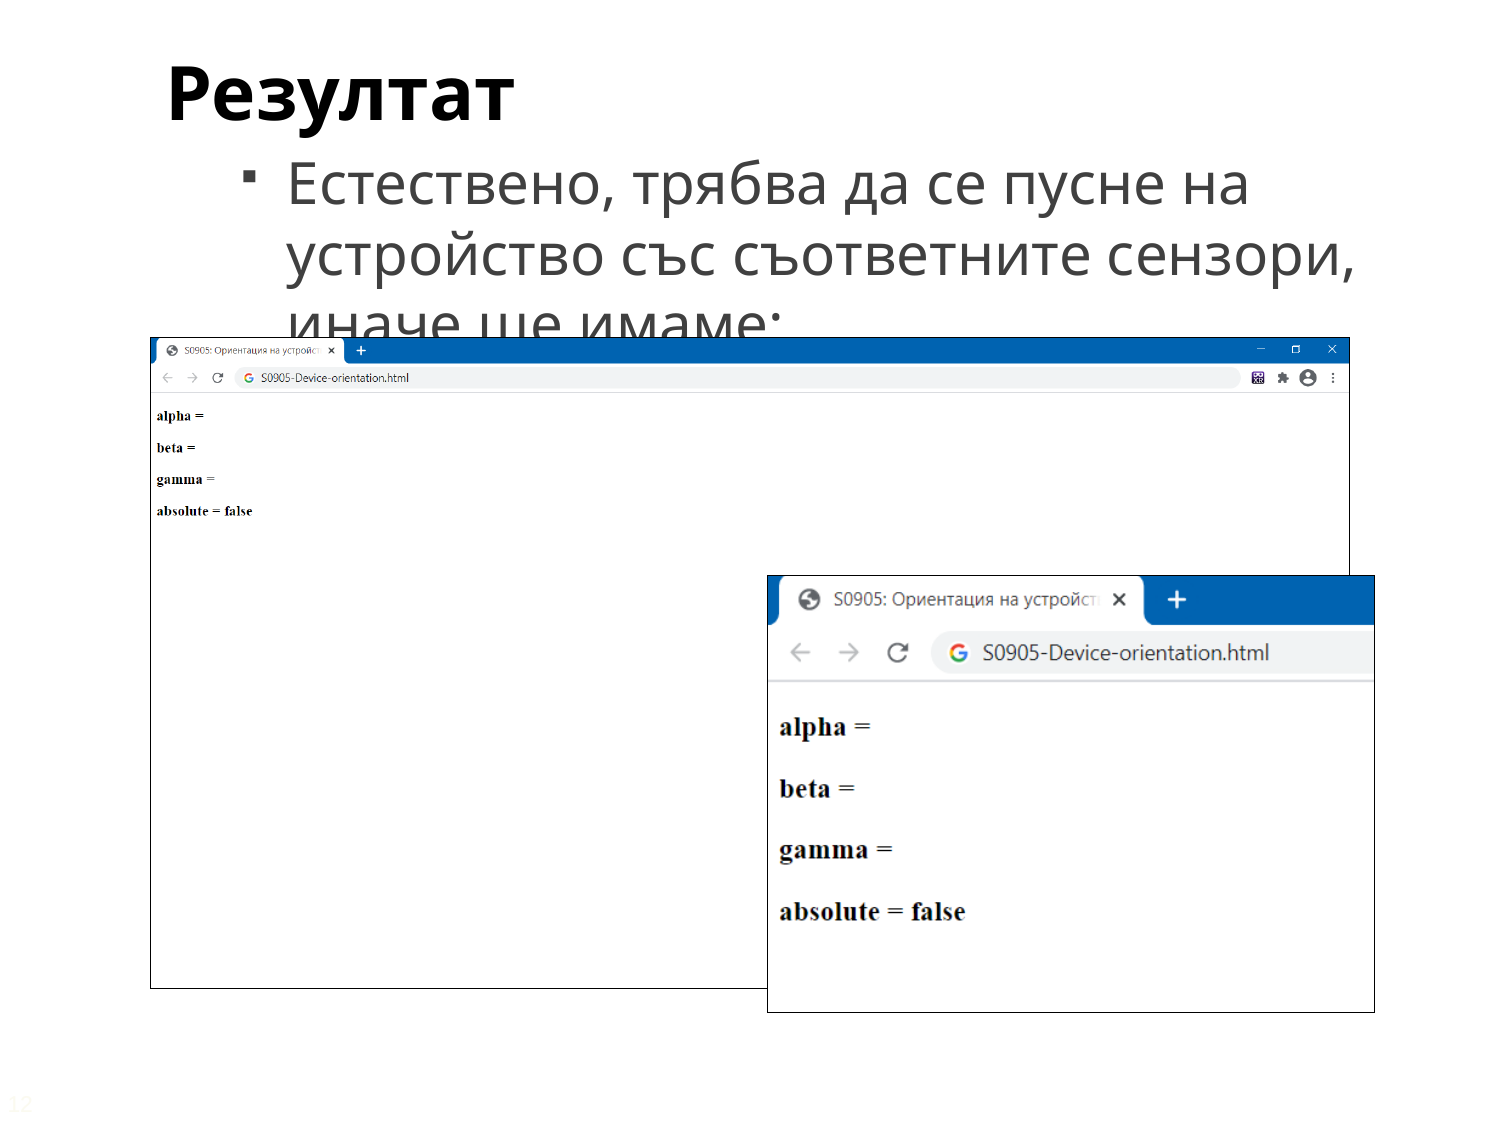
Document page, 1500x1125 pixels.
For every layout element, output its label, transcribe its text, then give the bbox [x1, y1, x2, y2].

picture [149, 337, 1376, 1013]
list Резултат Естествено, трябва да се пусне на устройство със съответните сензори, иначе ще имаме: [150, 37, 1488, 1113]
